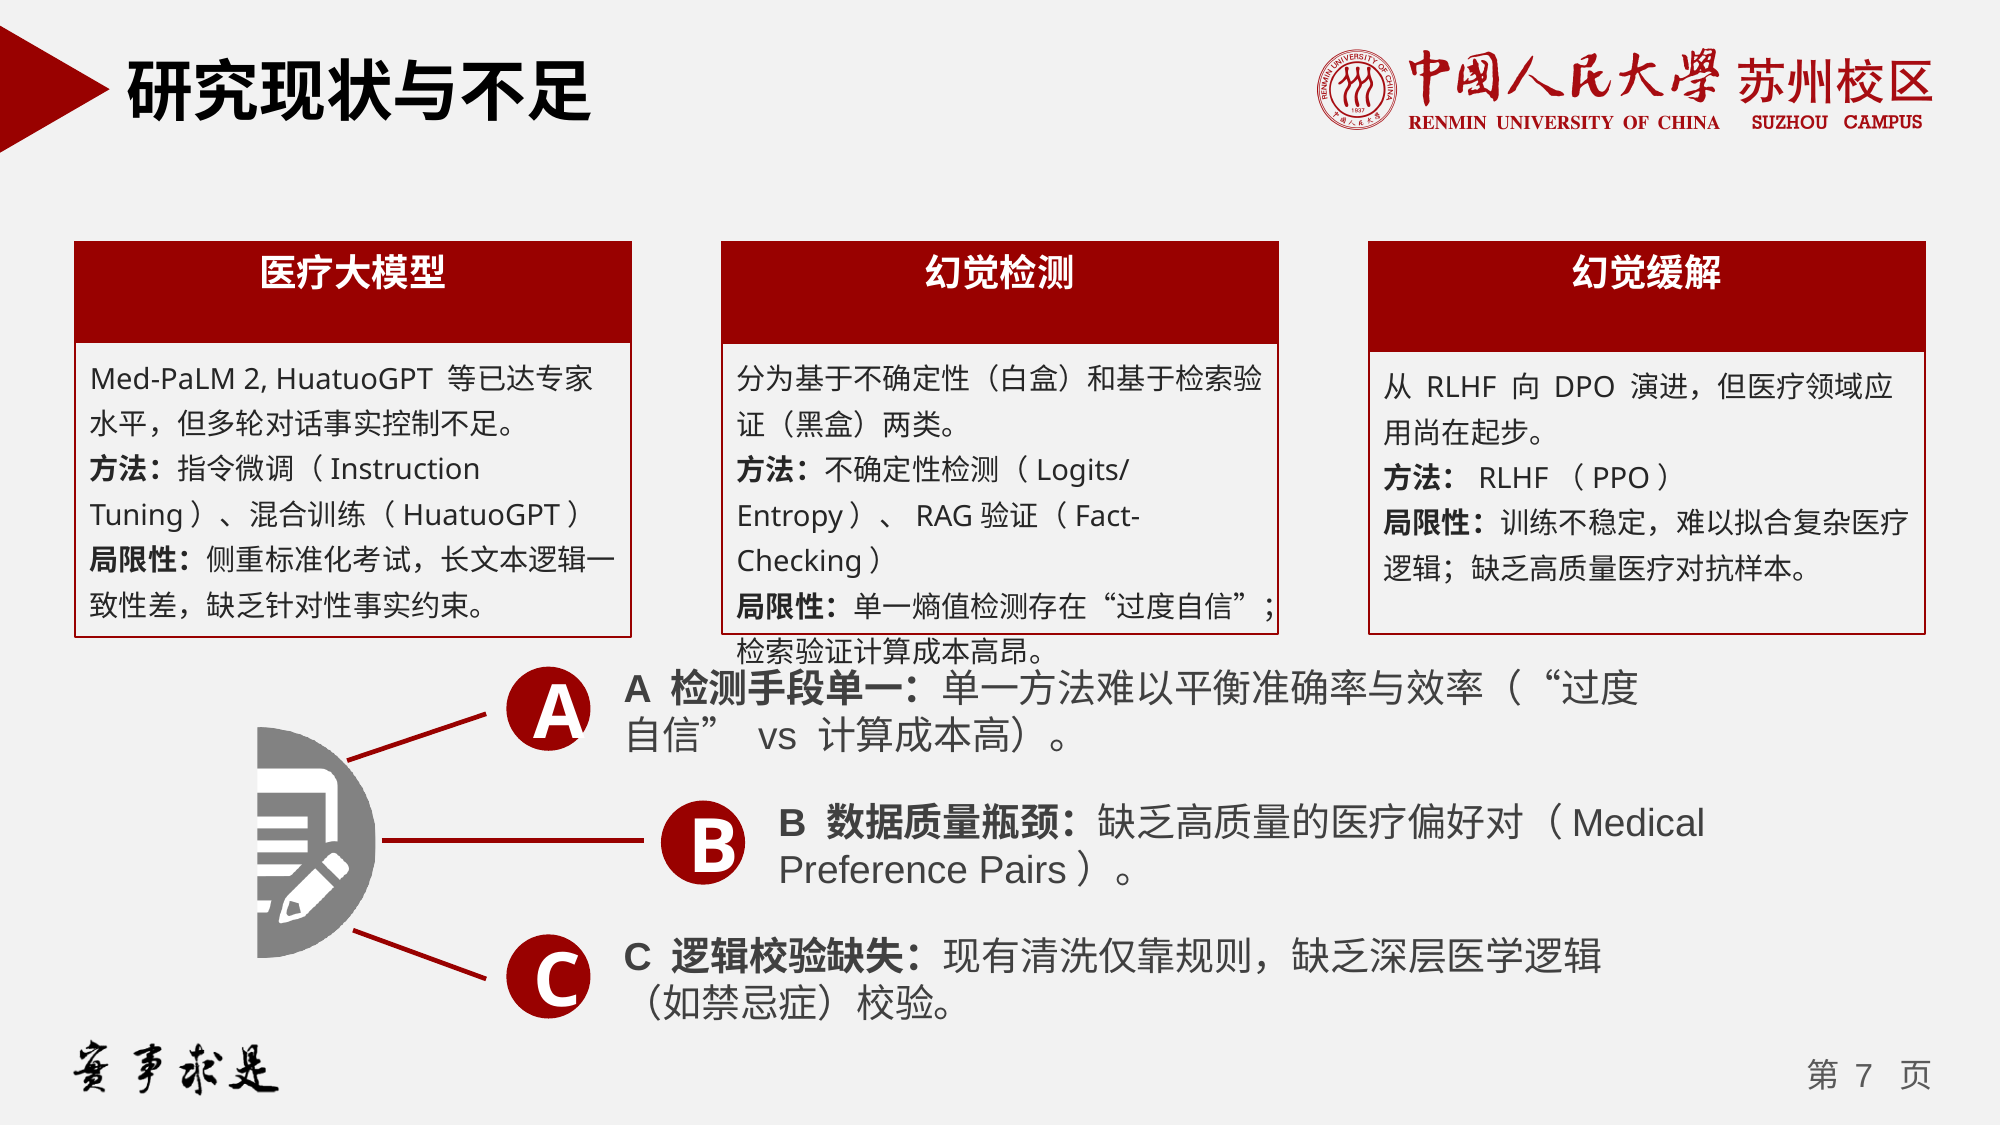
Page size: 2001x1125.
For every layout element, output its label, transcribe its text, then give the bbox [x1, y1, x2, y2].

text_box [0, 25, 110, 153]
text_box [74, 241, 632, 638]
picture [257, 727, 376, 958]
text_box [506, 656, 1662, 766]
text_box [347, 713, 487, 761]
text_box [660, 790, 1817, 900]
picture [1317, 48, 1934, 130]
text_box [1368, 241, 1926, 635]
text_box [506, 924, 1662, 1034]
picture [51, 1033, 302, 1100]
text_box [721, 241, 1279, 635]
text_box 研究现状与不足 [106, 38, 614, 139]
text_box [353, 930, 487, 979]
